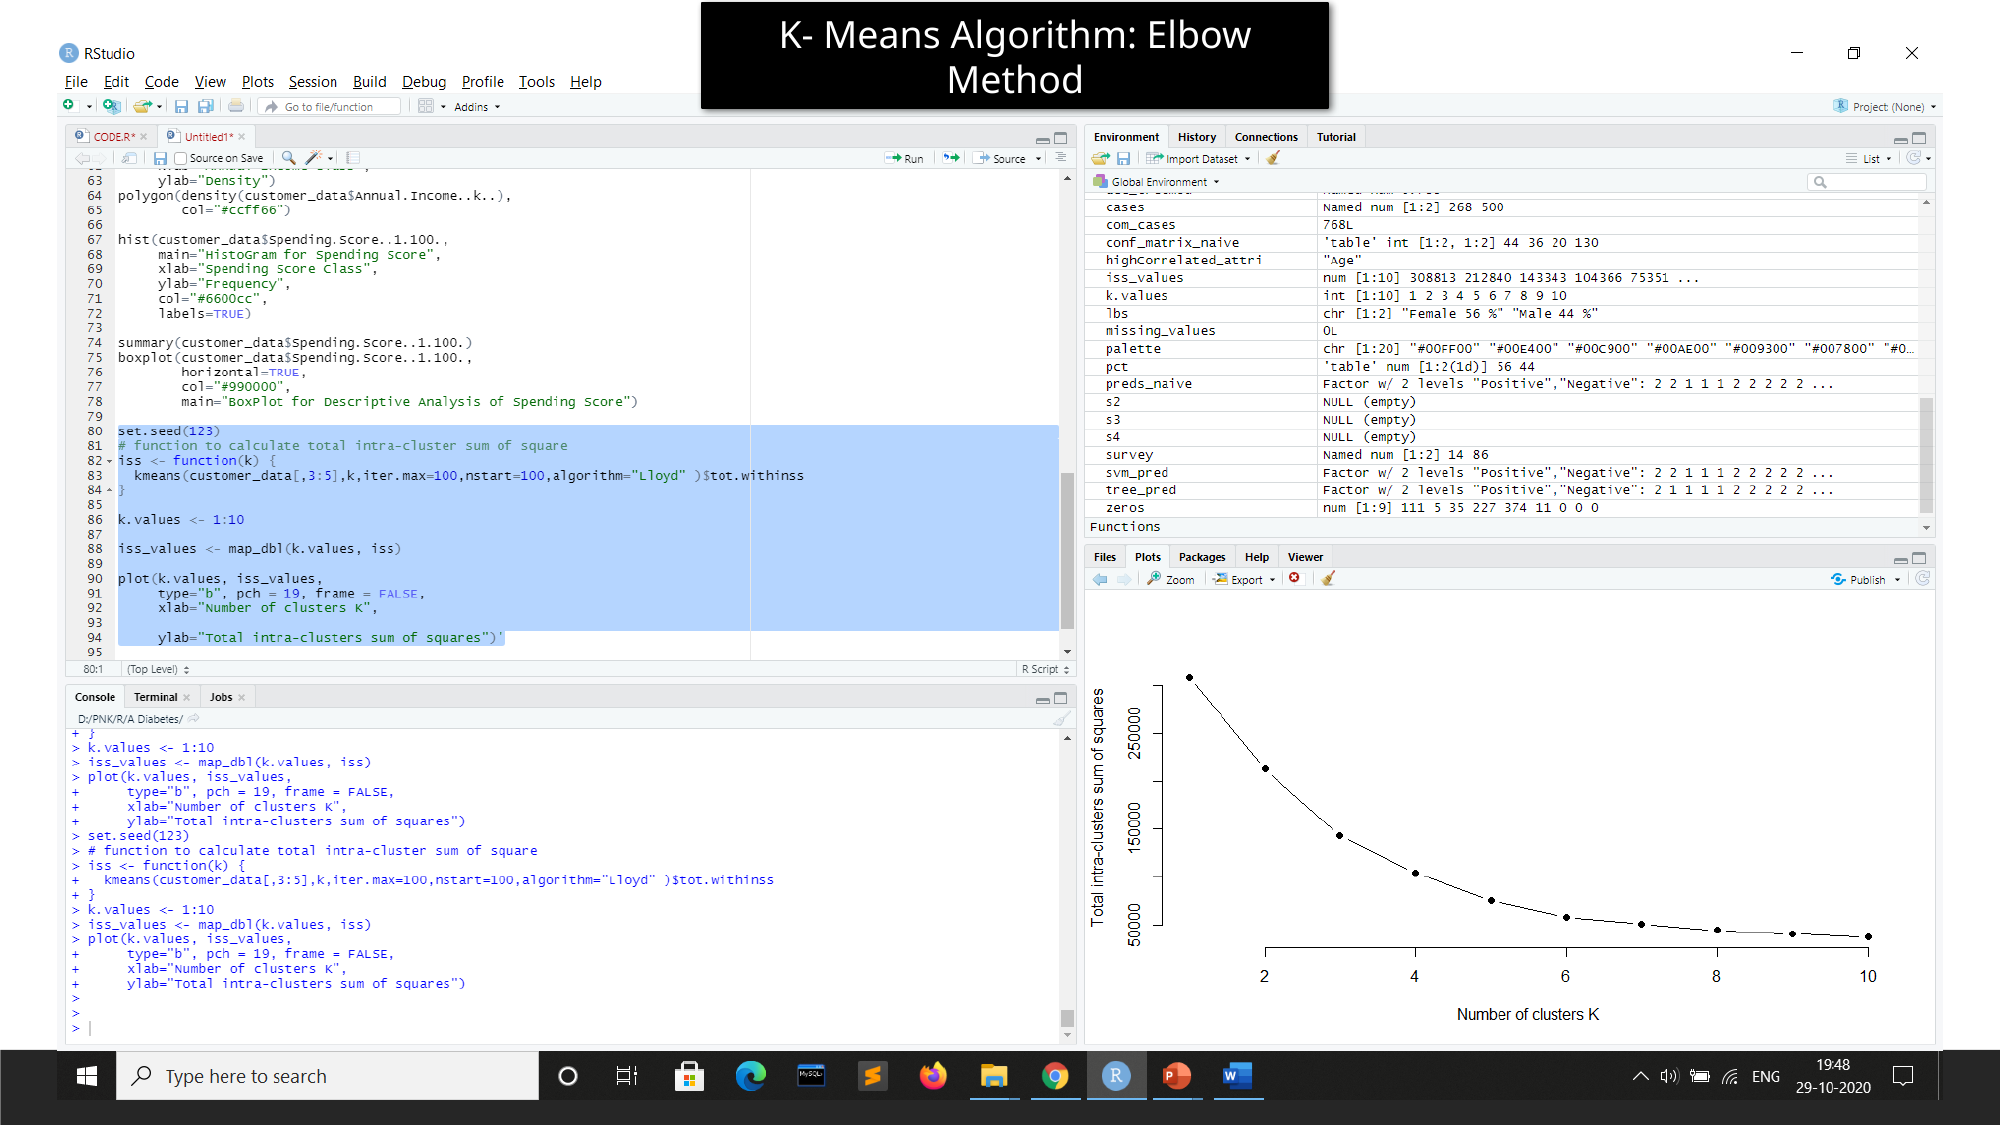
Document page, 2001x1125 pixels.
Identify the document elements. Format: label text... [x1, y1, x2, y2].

text_box K- Means Algorithm: Elbow Method [701, 2, 1329, 36]
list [57, 39, 1943, 1101]
